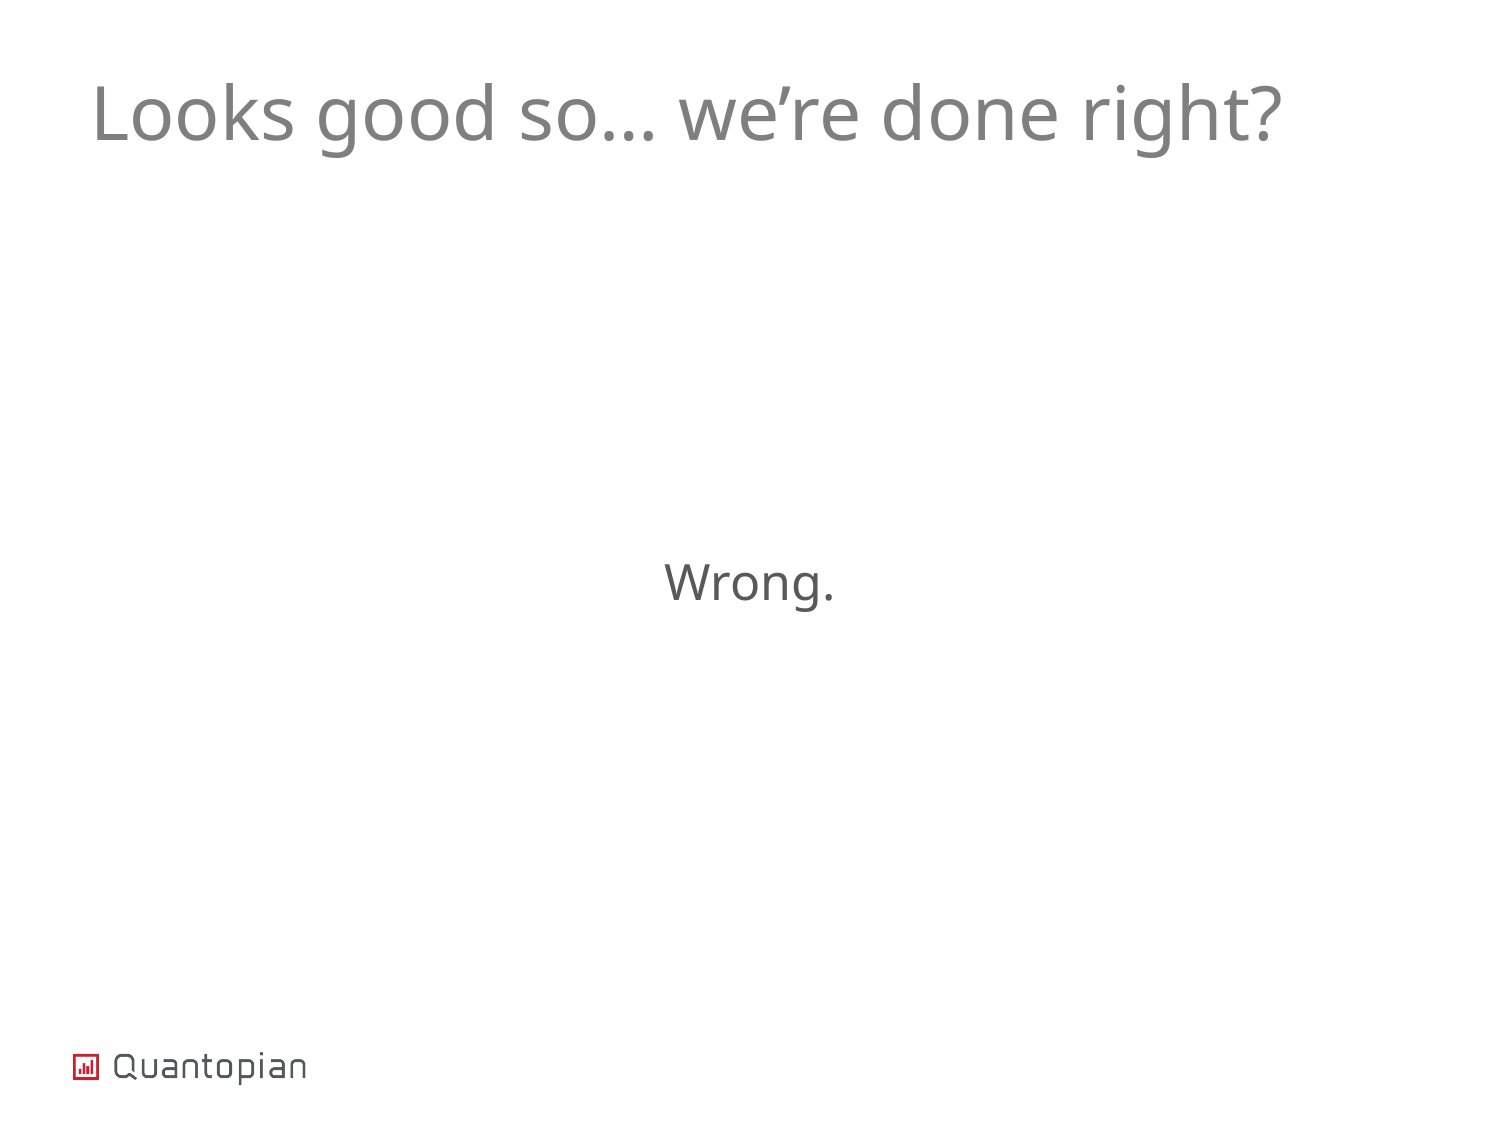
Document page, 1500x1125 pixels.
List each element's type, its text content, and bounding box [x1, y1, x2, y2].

list Wrong. [75, 262, 1425, 1005]
title Looks good so… we’re done right? [75, 0, 1425, 163]
picture [62, 1050, 313, 1087]
